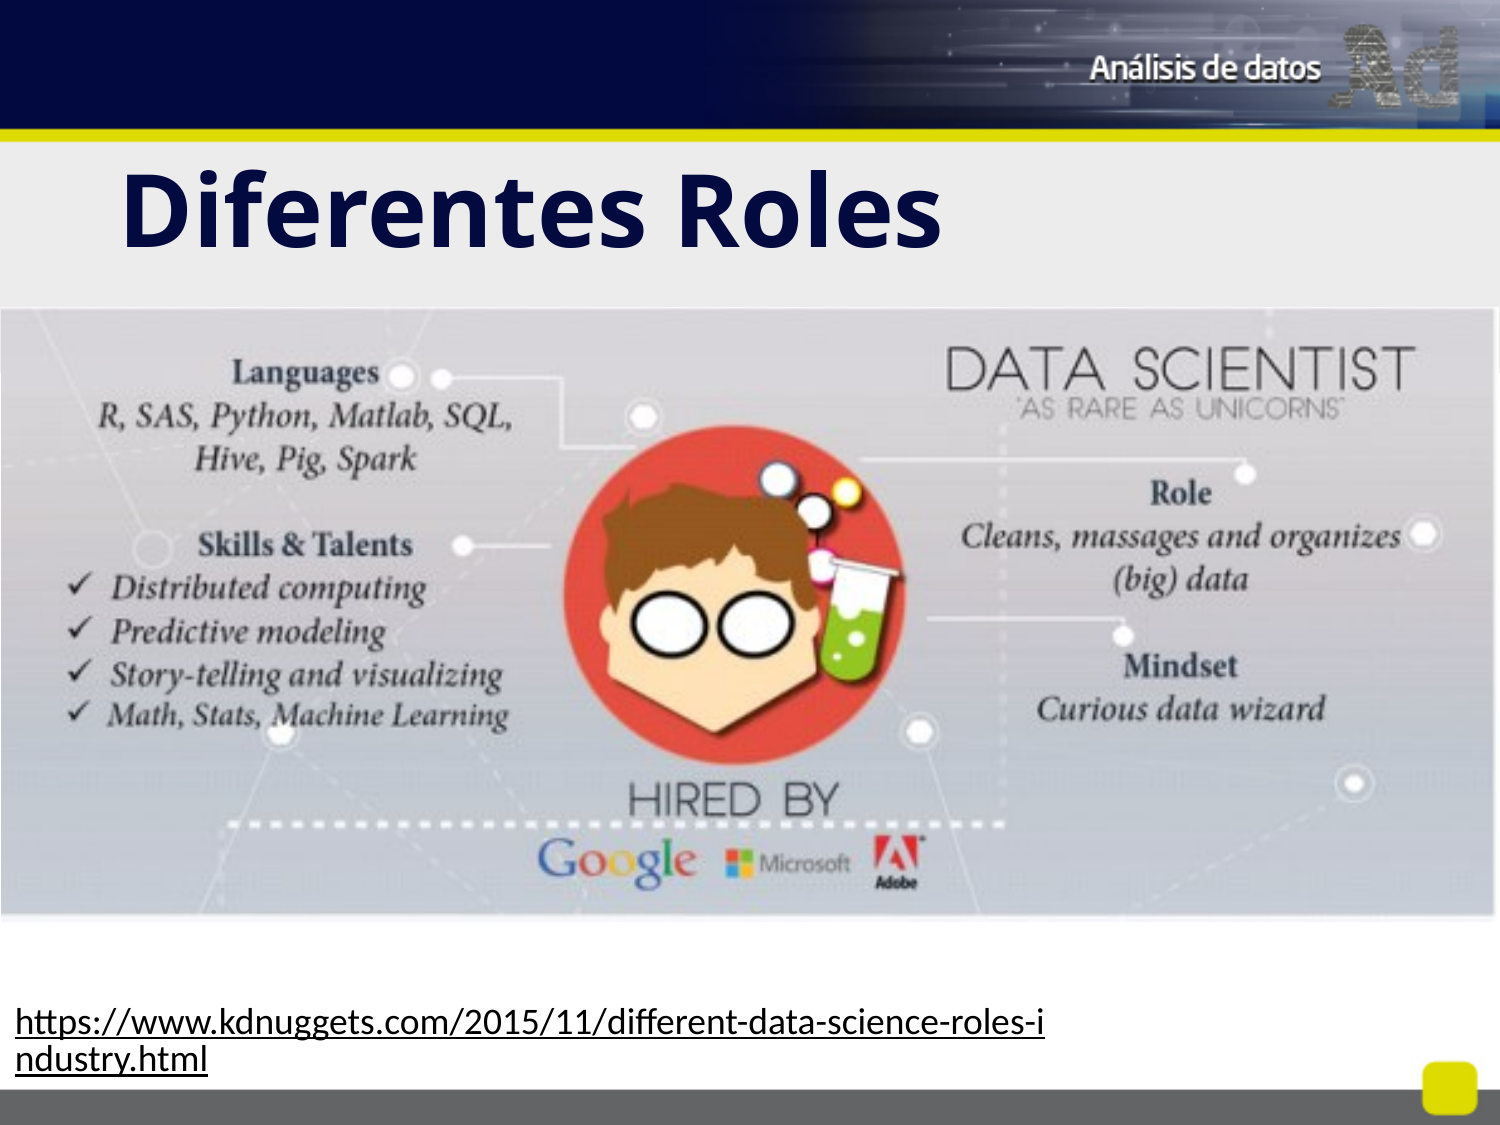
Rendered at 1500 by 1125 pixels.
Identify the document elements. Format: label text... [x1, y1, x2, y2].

text_box https://www.kdnuggets.com/2015/11/different-data-science-roles-industry.html [0, 989, 1071, 1095]
title Diferentes Roles [103, 152, 1397, 278]
picture [0, 0, 1500, 1125]
